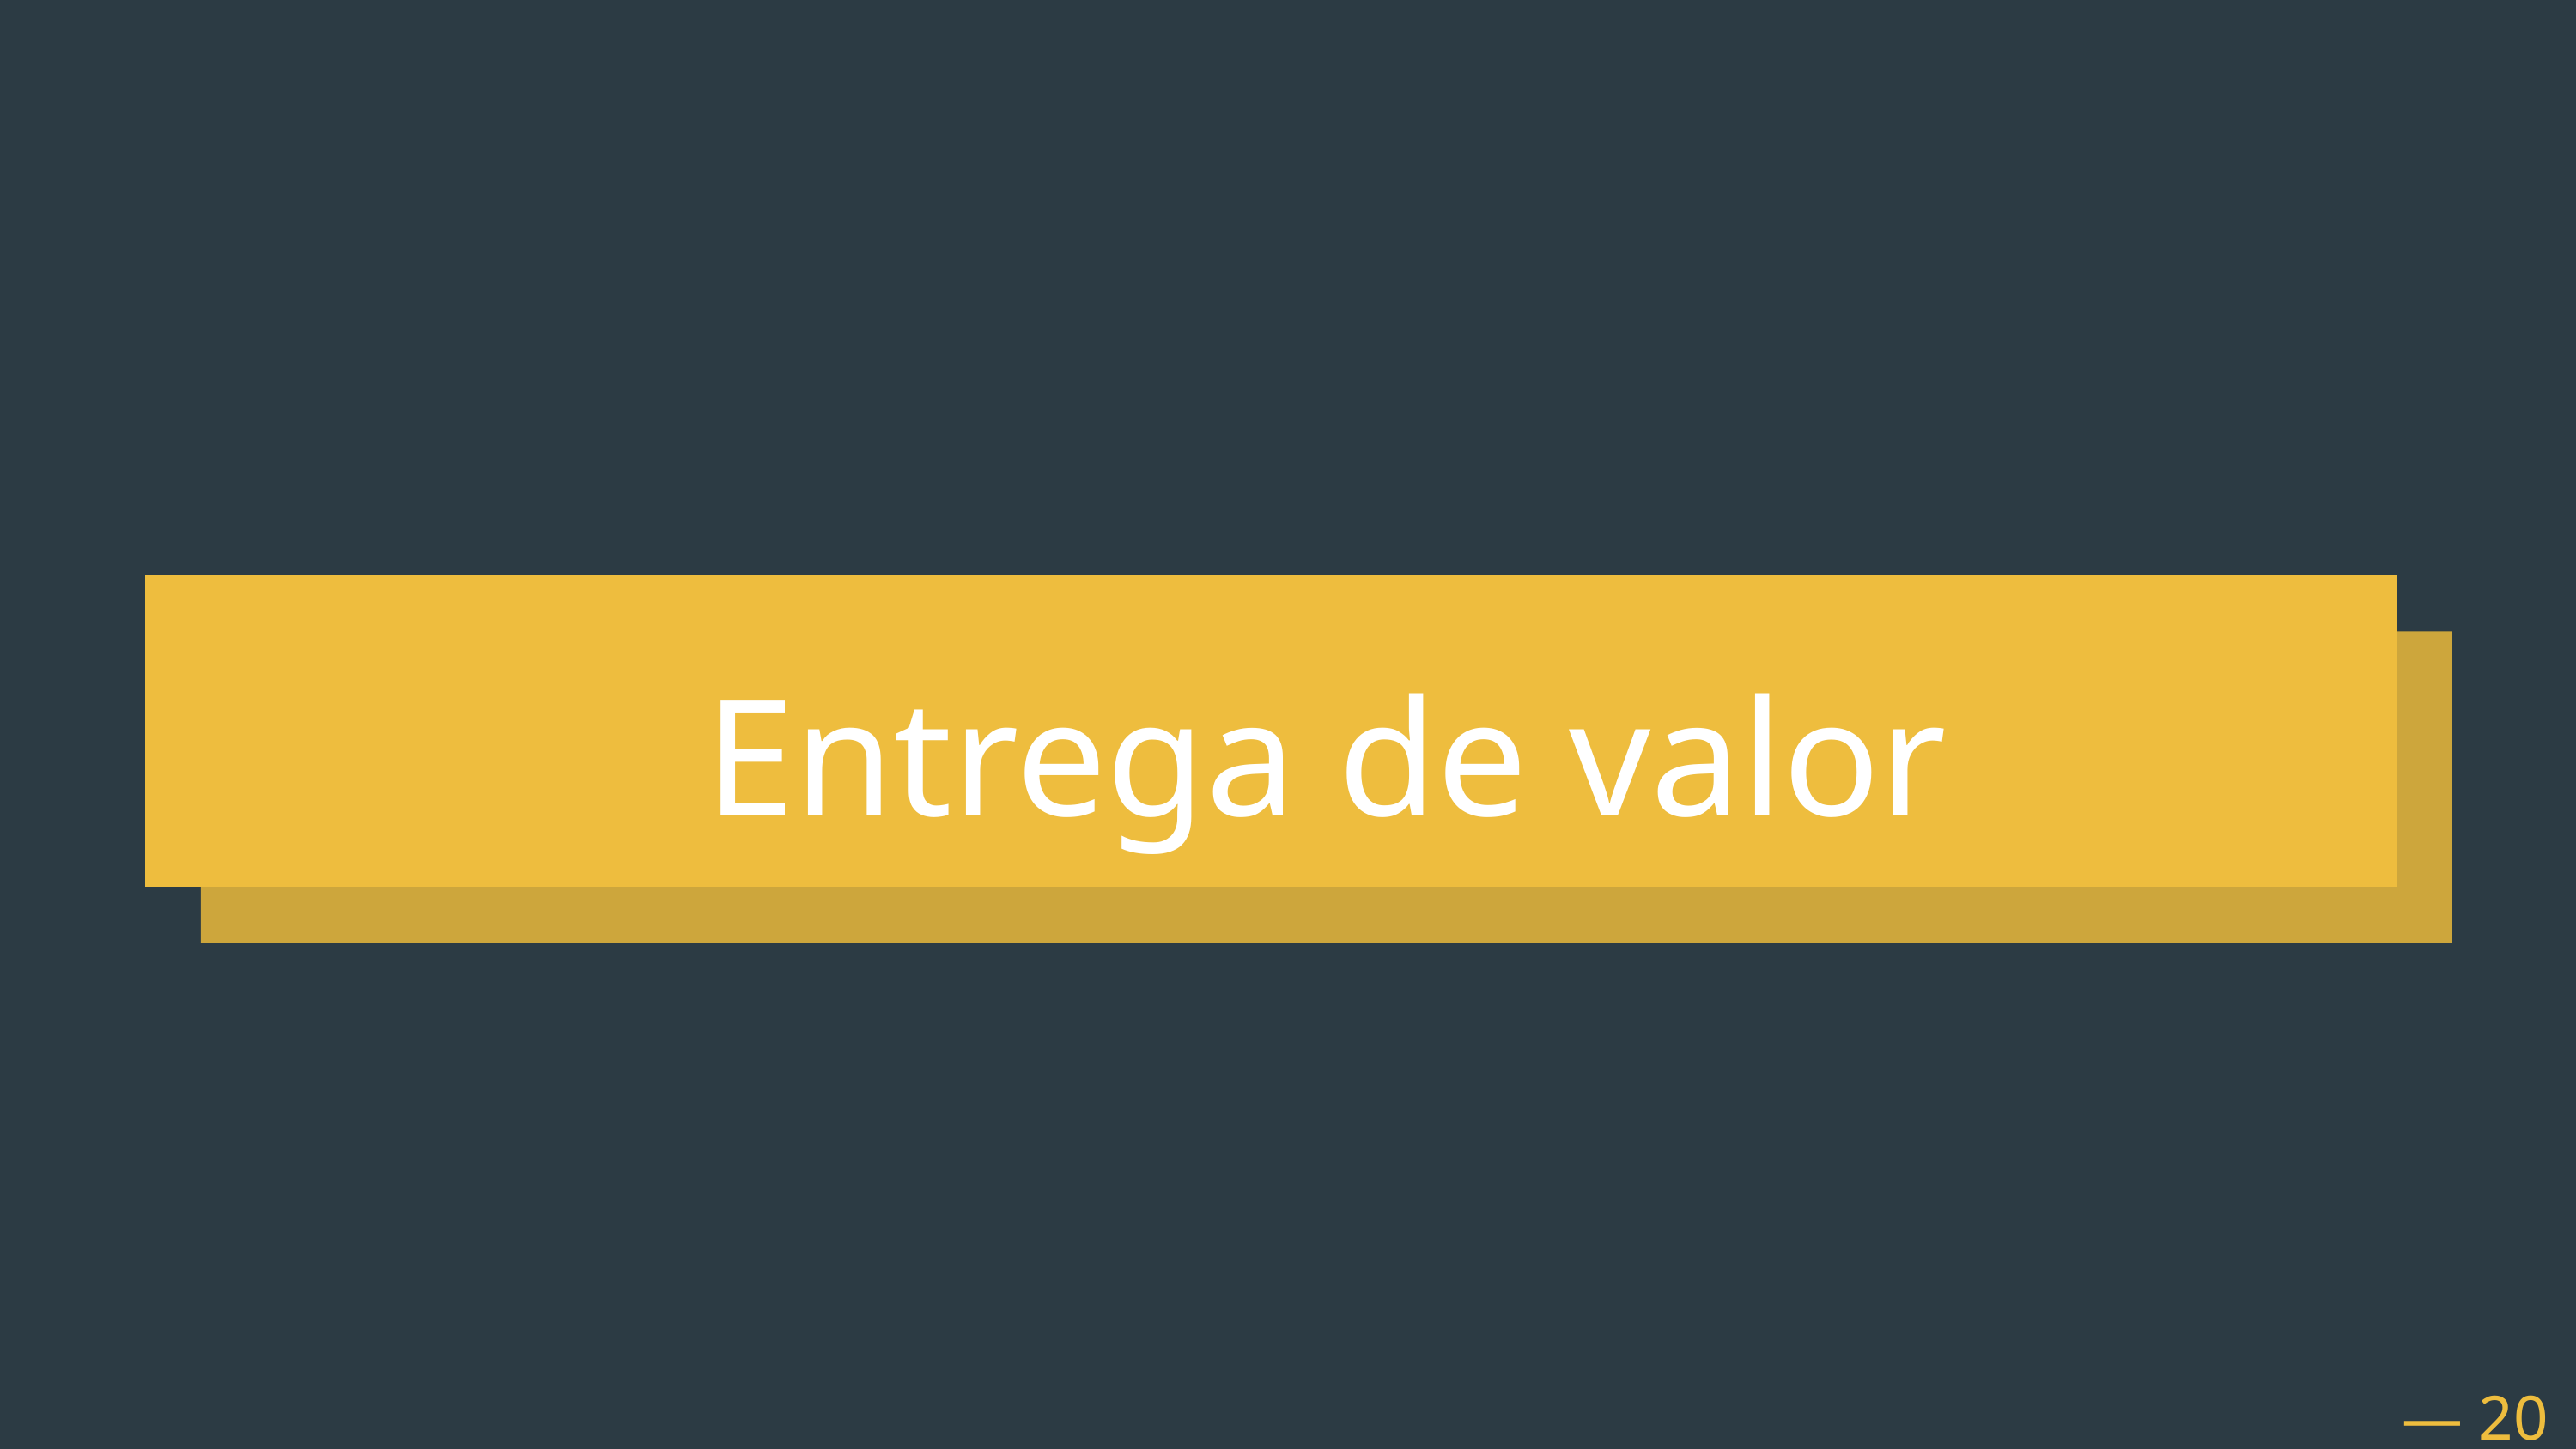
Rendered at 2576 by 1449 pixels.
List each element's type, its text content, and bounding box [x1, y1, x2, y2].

text_box — 20 [2374, 1367, 2576, 1449]
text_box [144, 575, 2452, 943]
